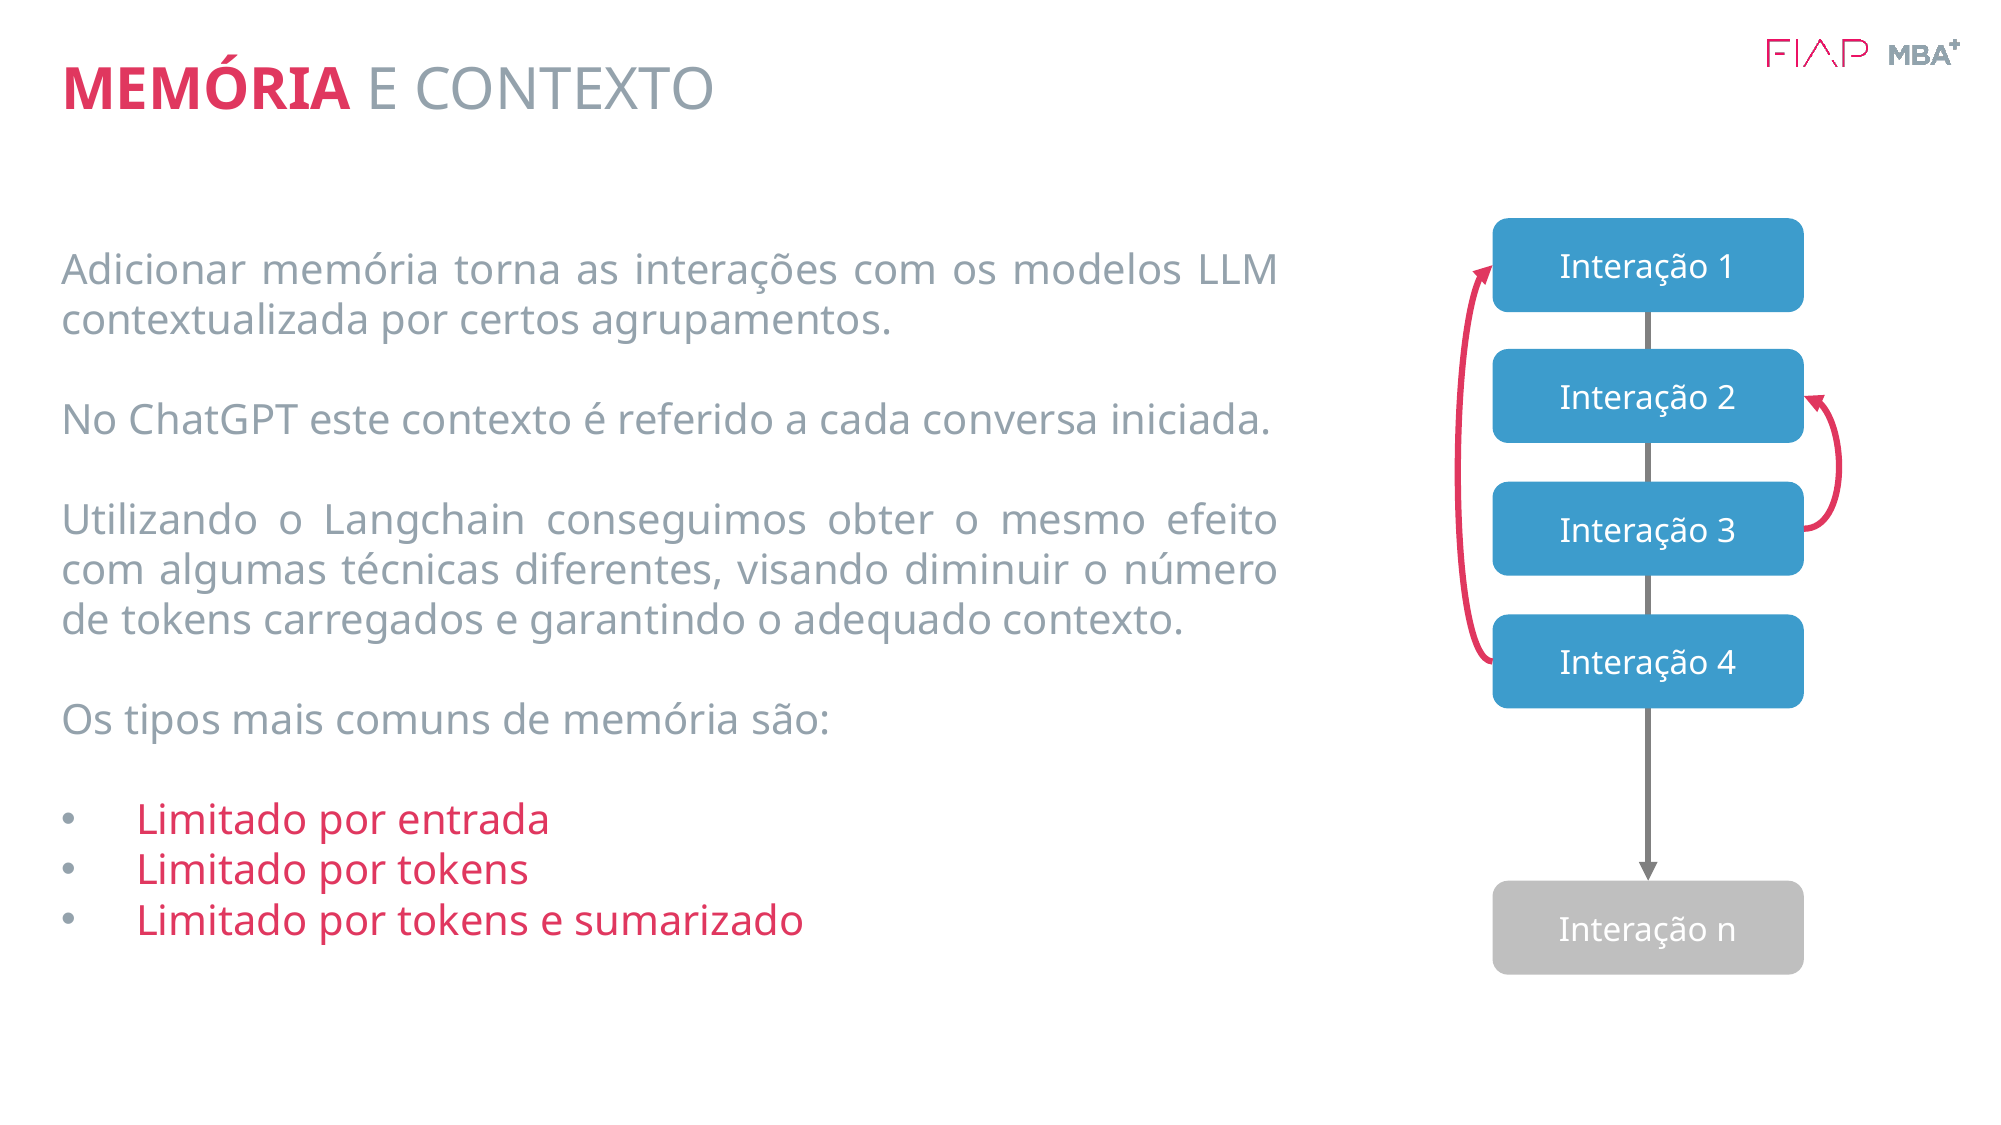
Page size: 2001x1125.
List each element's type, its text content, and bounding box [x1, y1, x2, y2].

text_box Interação 3 [1500, 479, 1643, 578]
picture [1888, 36, 1961, 66]
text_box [1803, 395, 1807, 529]
text_box Interação n [1490, 878, 1806, 977]
text_box Adicionar memória torna as interações com os modelos LLM contextualizada por certos agrupamentos. No ChatGPT este contexto é referido a cada conversa iniciada. Utilizando o Langchain conseguimos obter o mesmo efeito com algumas técnicas diferentes, visando diminuir o número de tokens carregados e garantindo o adequado contexto. Os tipos mais comuns de memória são: Limitado por entrada Limitado por tokens Limitado por tokens e sumarizado [46, 235, 1295, 951]
text_box Interação 2 [1500, 346, 1643, 446]
text_box Interação 2 [1652, 346, 1806, 446]
picture [1767, 39, 1868, 67]
text_box Interação 3 [1652, 479, 1806, 578]
title MEMÓRIA E CONTEXTO [46, 43, 1771, 138]
text_box Interação 4 [1490, 612, 1643, 711]
text_box Interação 1 [1490, 216, 1806, 315]
text_box Interação 4 [1652, 612, 1806, 711]
